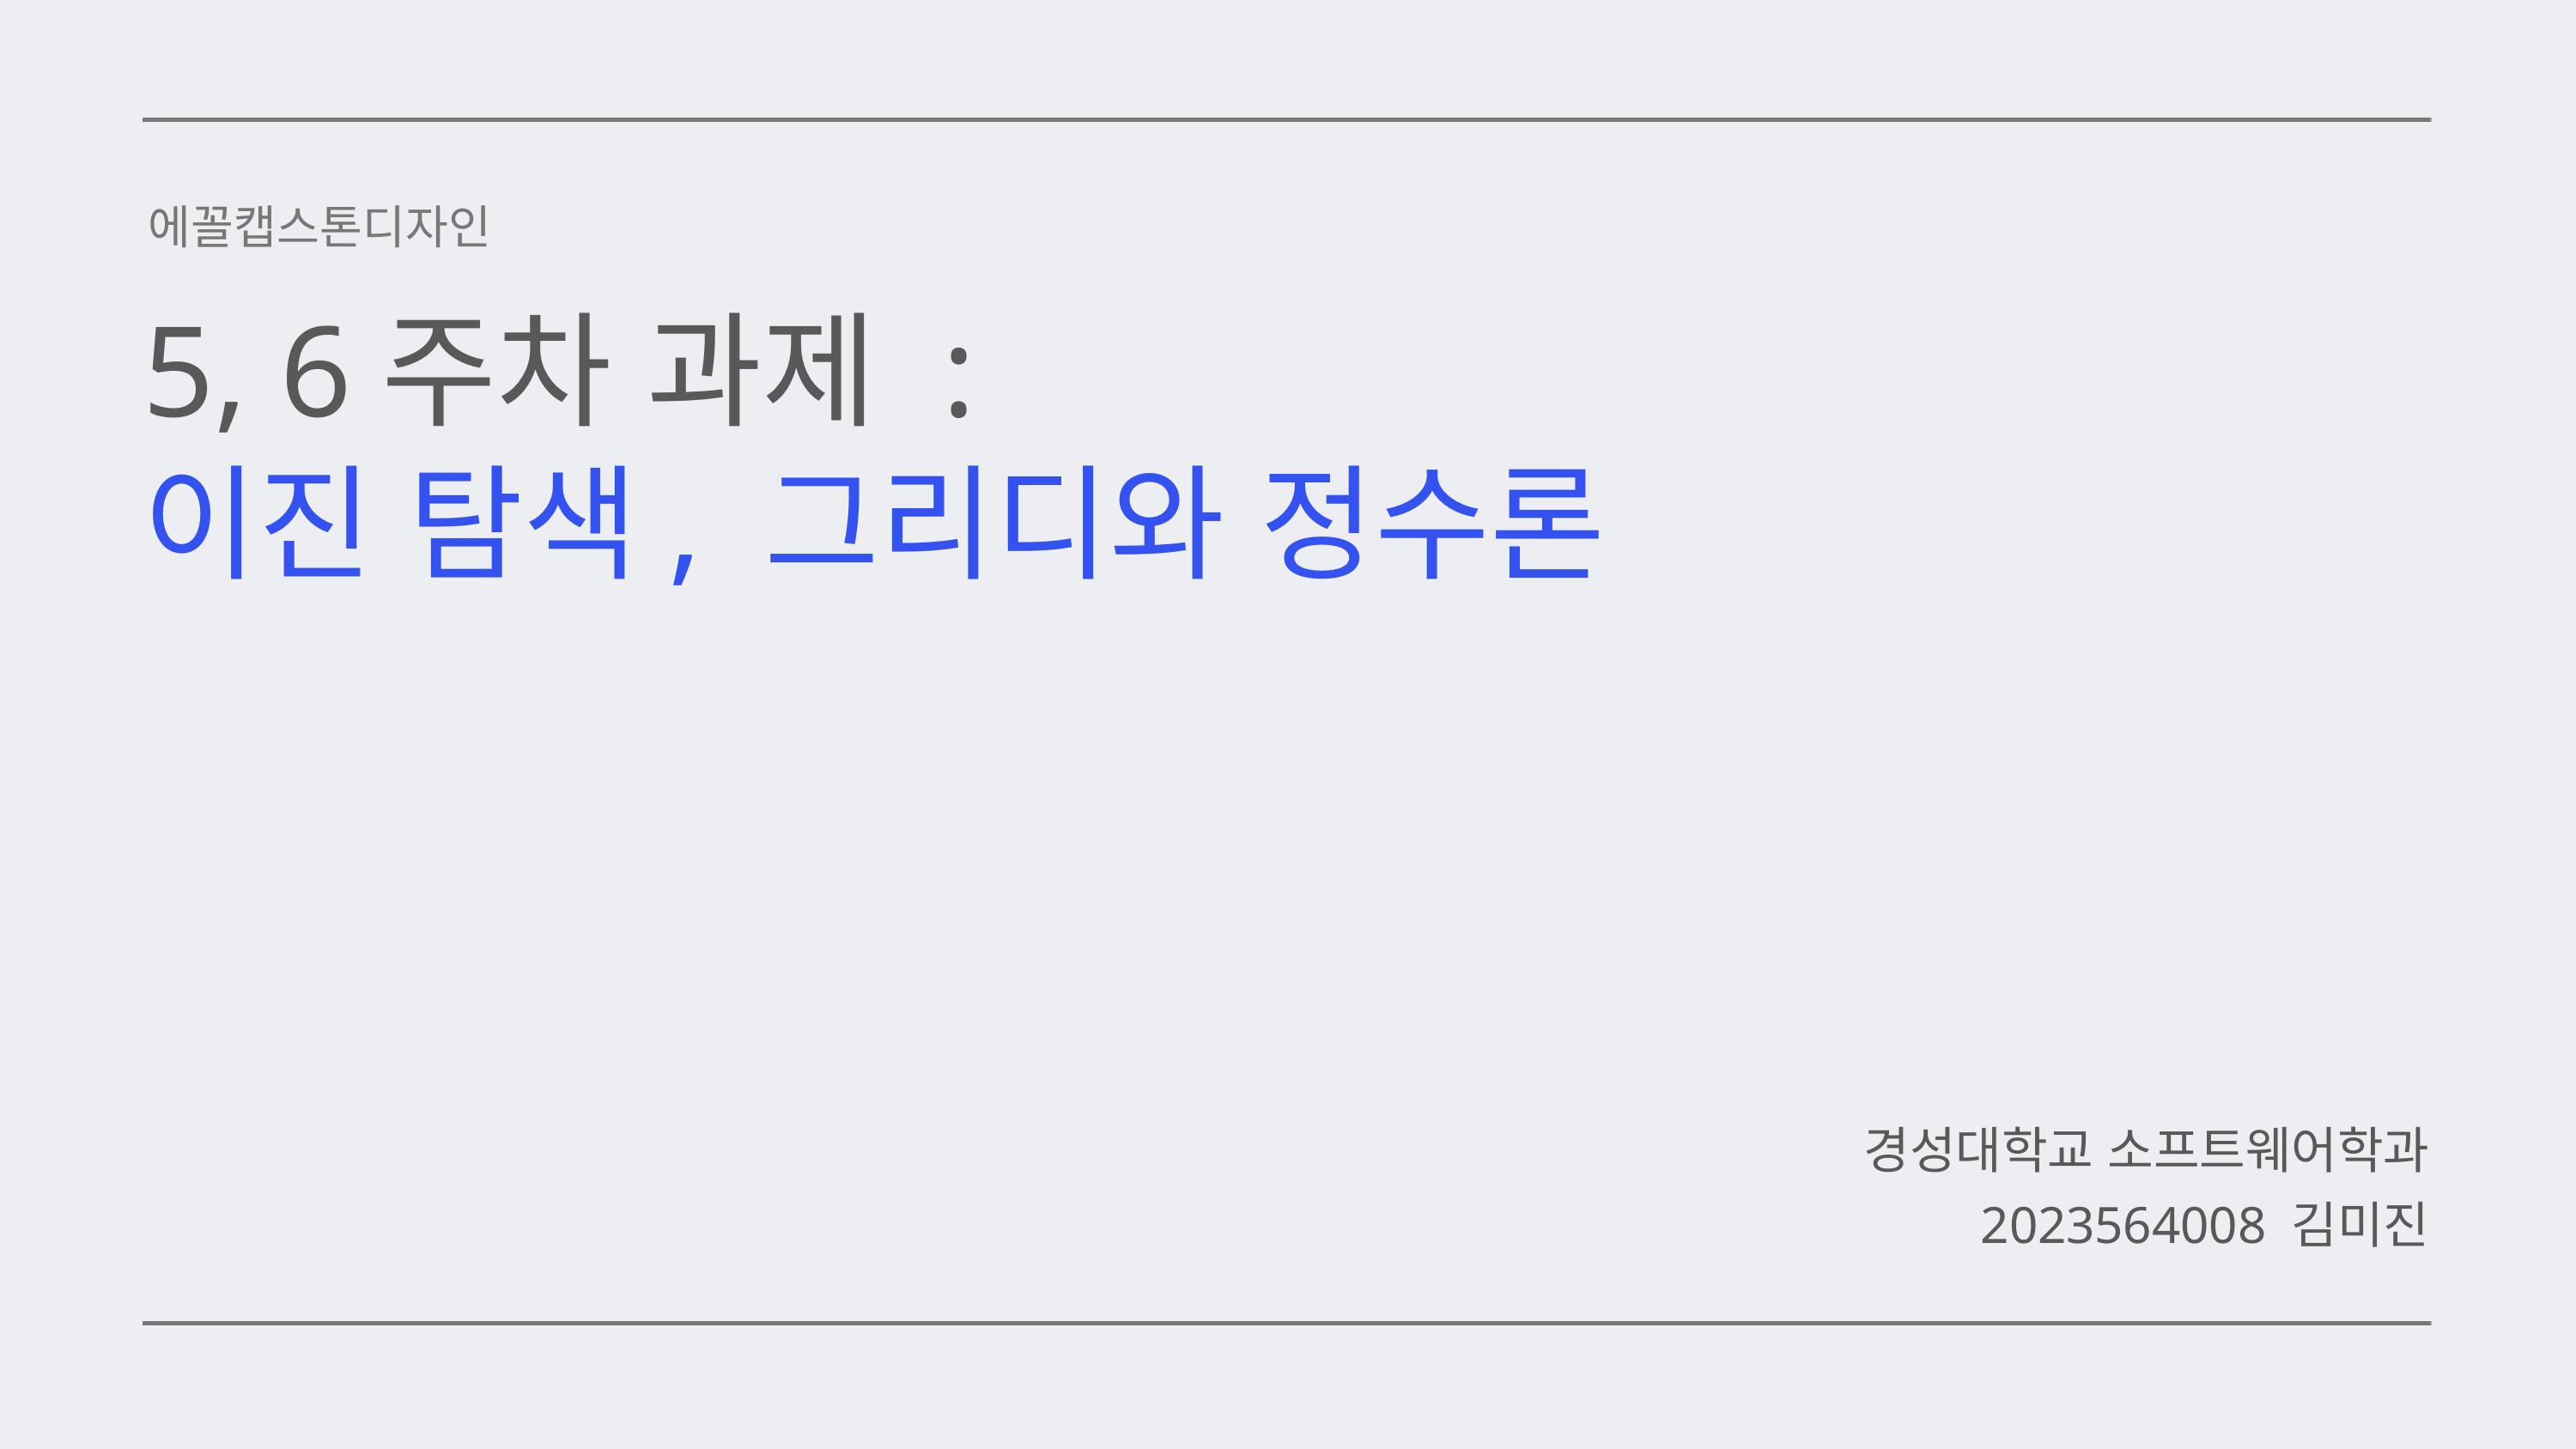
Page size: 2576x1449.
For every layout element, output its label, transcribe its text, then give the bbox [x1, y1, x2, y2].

picture [143, 1321, 2432, 1325]
text_box 에꼴캡스톤디자인 [148, 195, 1048, 262]
text_box 경성대학교 소프트웨어학과 2023564008 김미진 [1529, 1105, 2430, 1252]
text_box 5, 6주차 과제 : 이진 탐색, 그리디와 정수론 [143, 276, 1705, 607]
picture [143, 118, 2432, 122]
